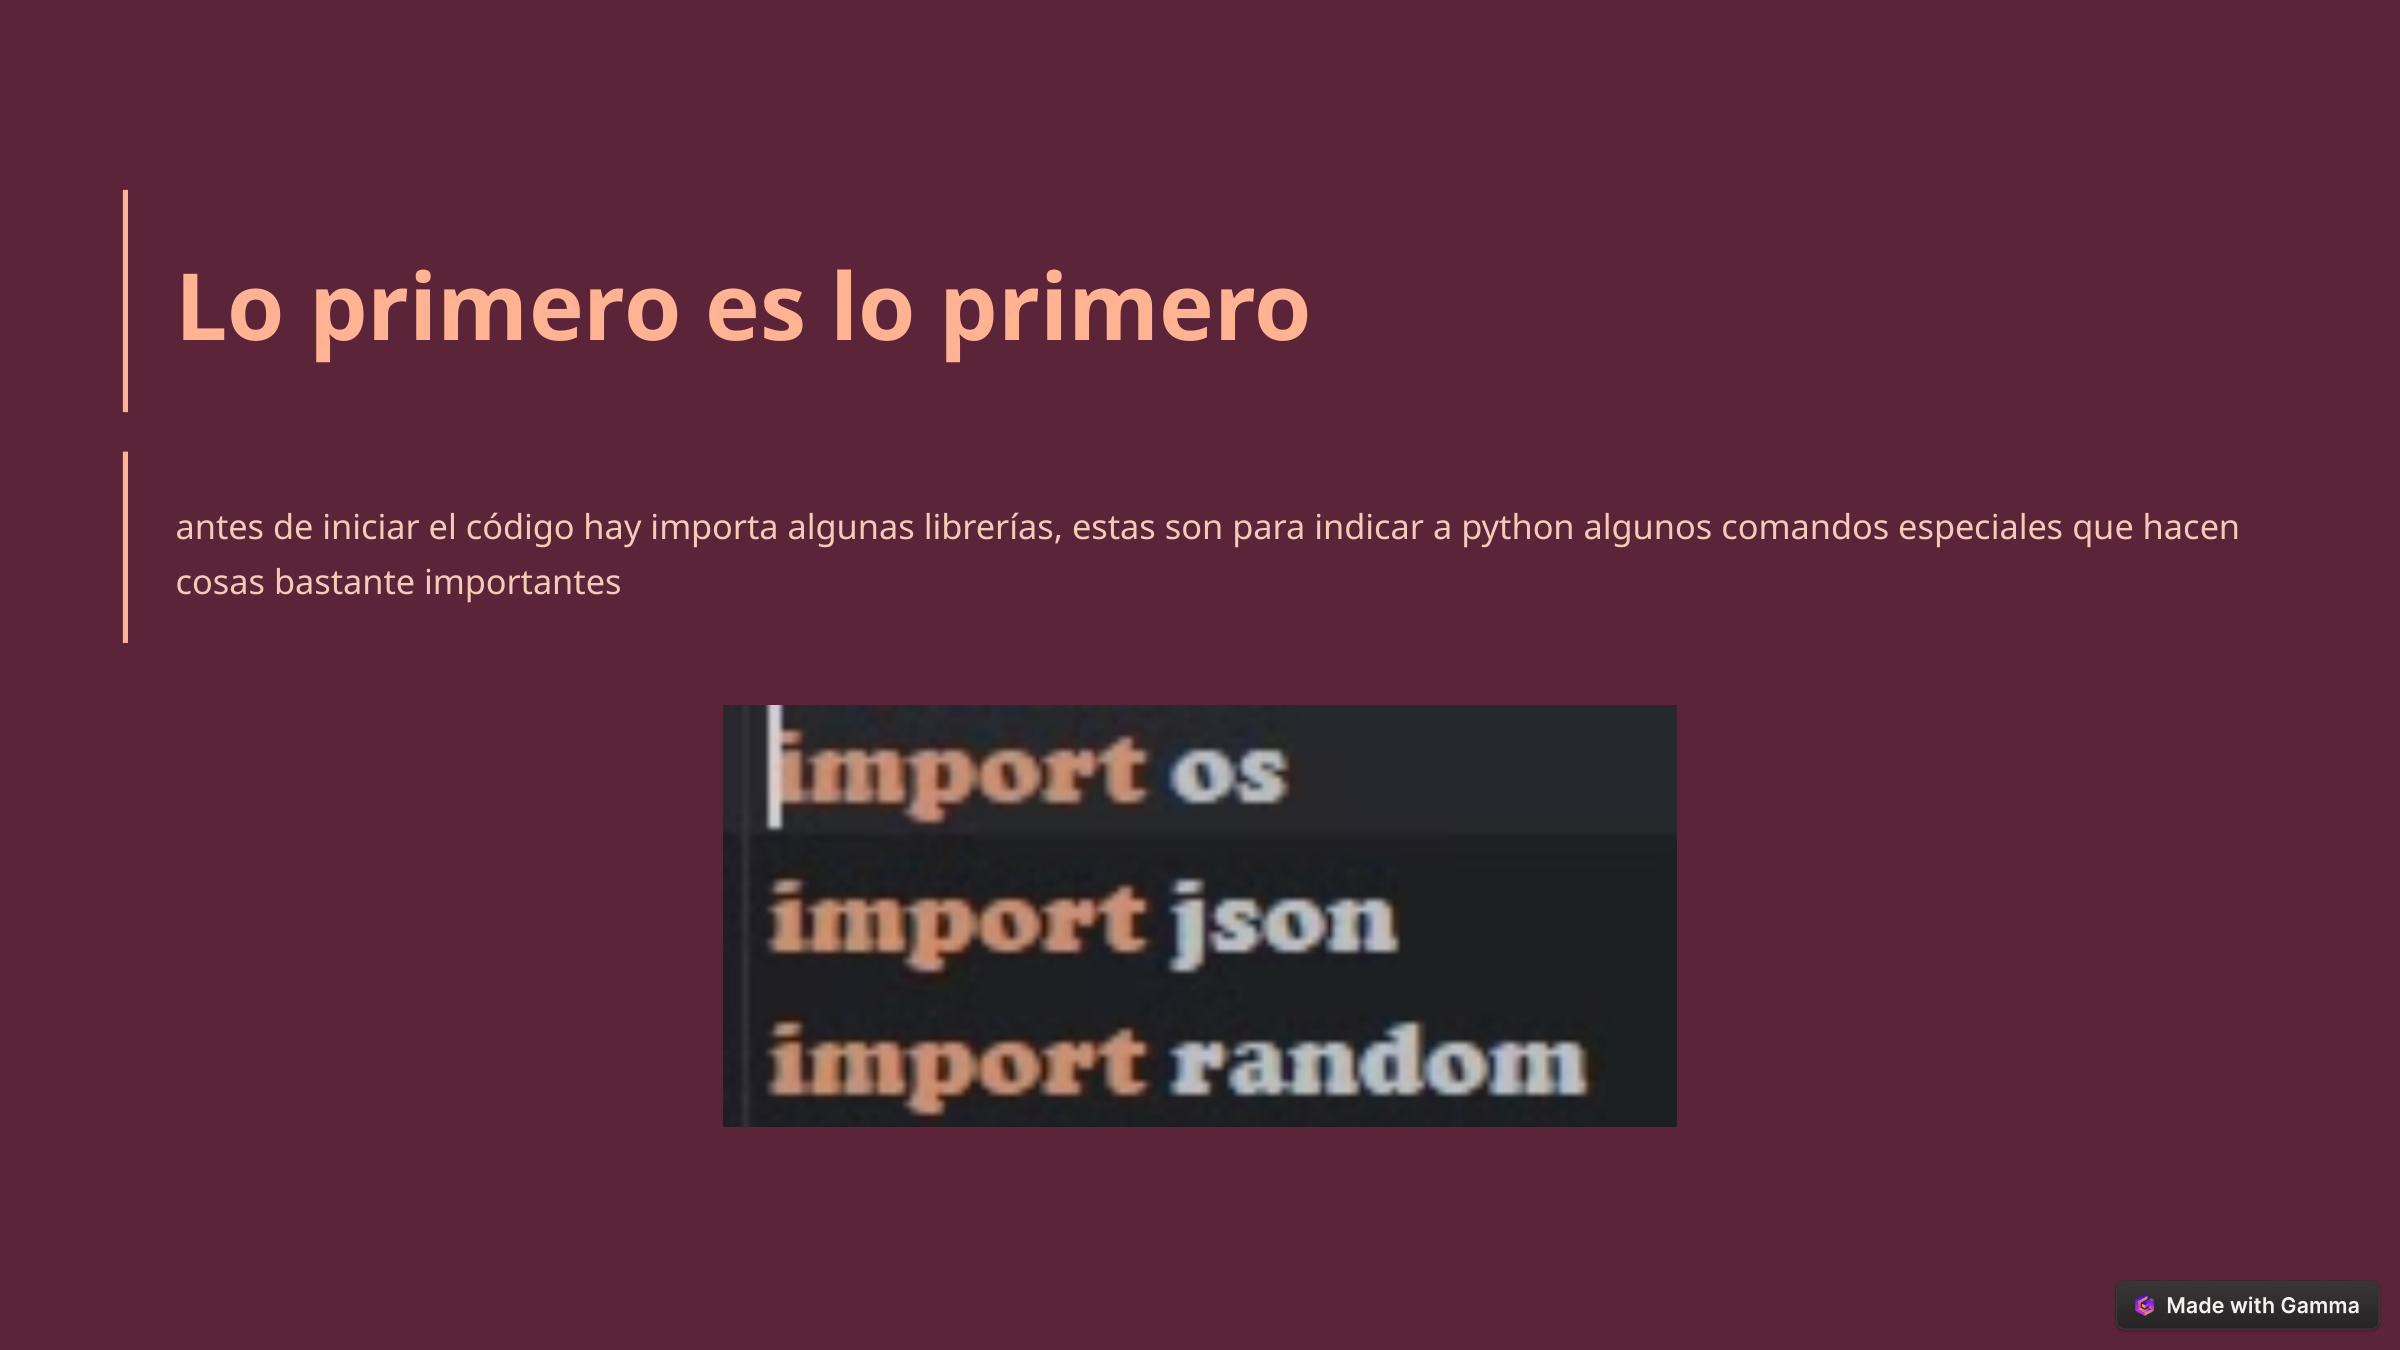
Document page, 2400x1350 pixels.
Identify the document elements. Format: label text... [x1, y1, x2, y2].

picture [723, 705, 1677, 1127]
picture [2106, 1271, 2389, 1339]
text_box Lo primero es lo primero [175, 242, 1261, 360]
text_box [122, 189, 128, 413]
text_box antes de iniciar el código hay importa algunas librerías, estas son para indicar a python algunos comandos especiales que hacen cosas bastante importantes [175, 491, 2277, 604]
text_box [122, 451, 128, 643]
